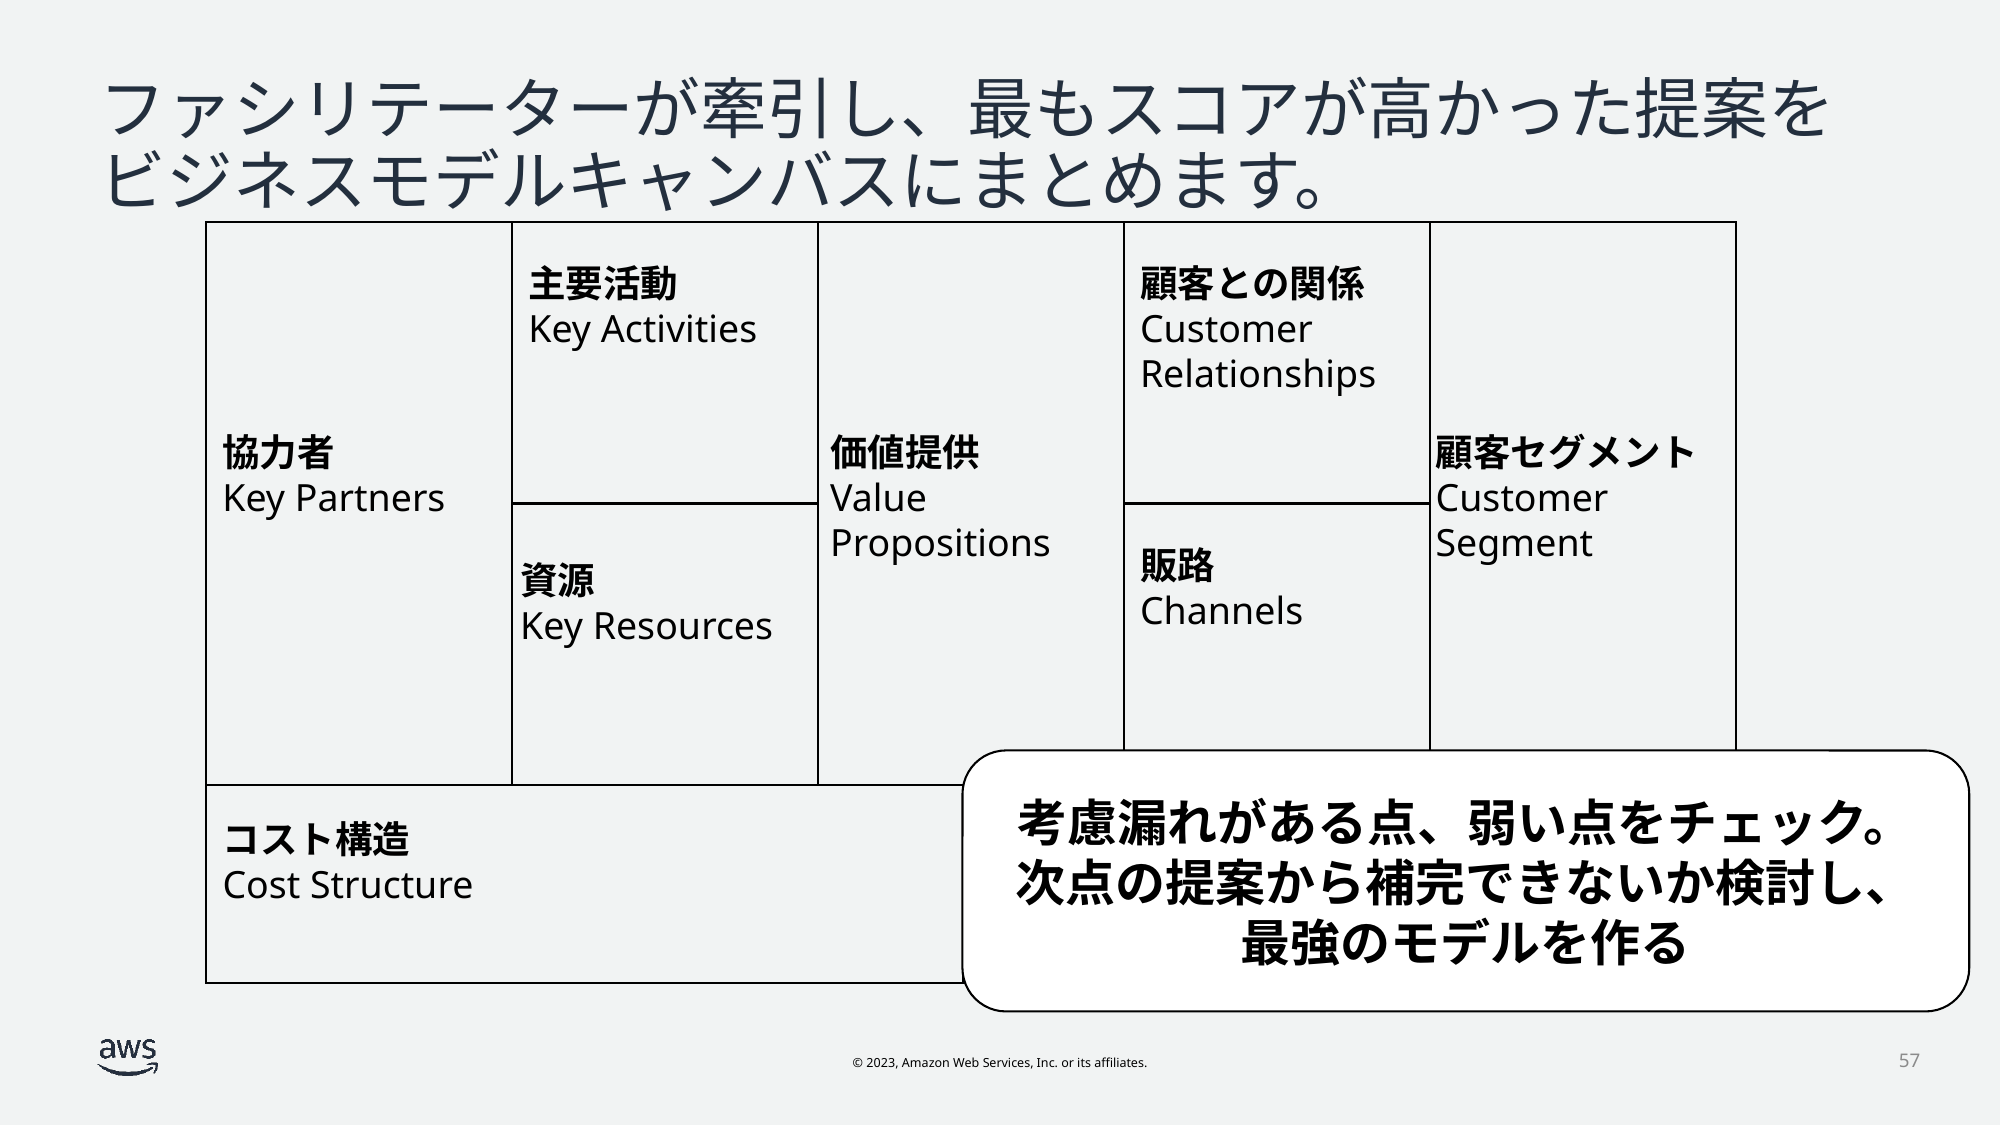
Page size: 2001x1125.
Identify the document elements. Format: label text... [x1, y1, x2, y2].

title ファシリテーターが牽引し、最もスコアが高かった提案をビジネスモデルキャンバスにまとめます。 [99, 68, 1898, 232]
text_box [206, 222, 1747, 983]
text_box 考慮漏れがある点、弱い点をチェック。 次点の提案から補完できないか検討し、 最強のモデルを作る [964, 749, 1971, 1013]
picture [97, 1039, 158, 1076]
text_box 57 [1549, 1031, 1936, 1092]
